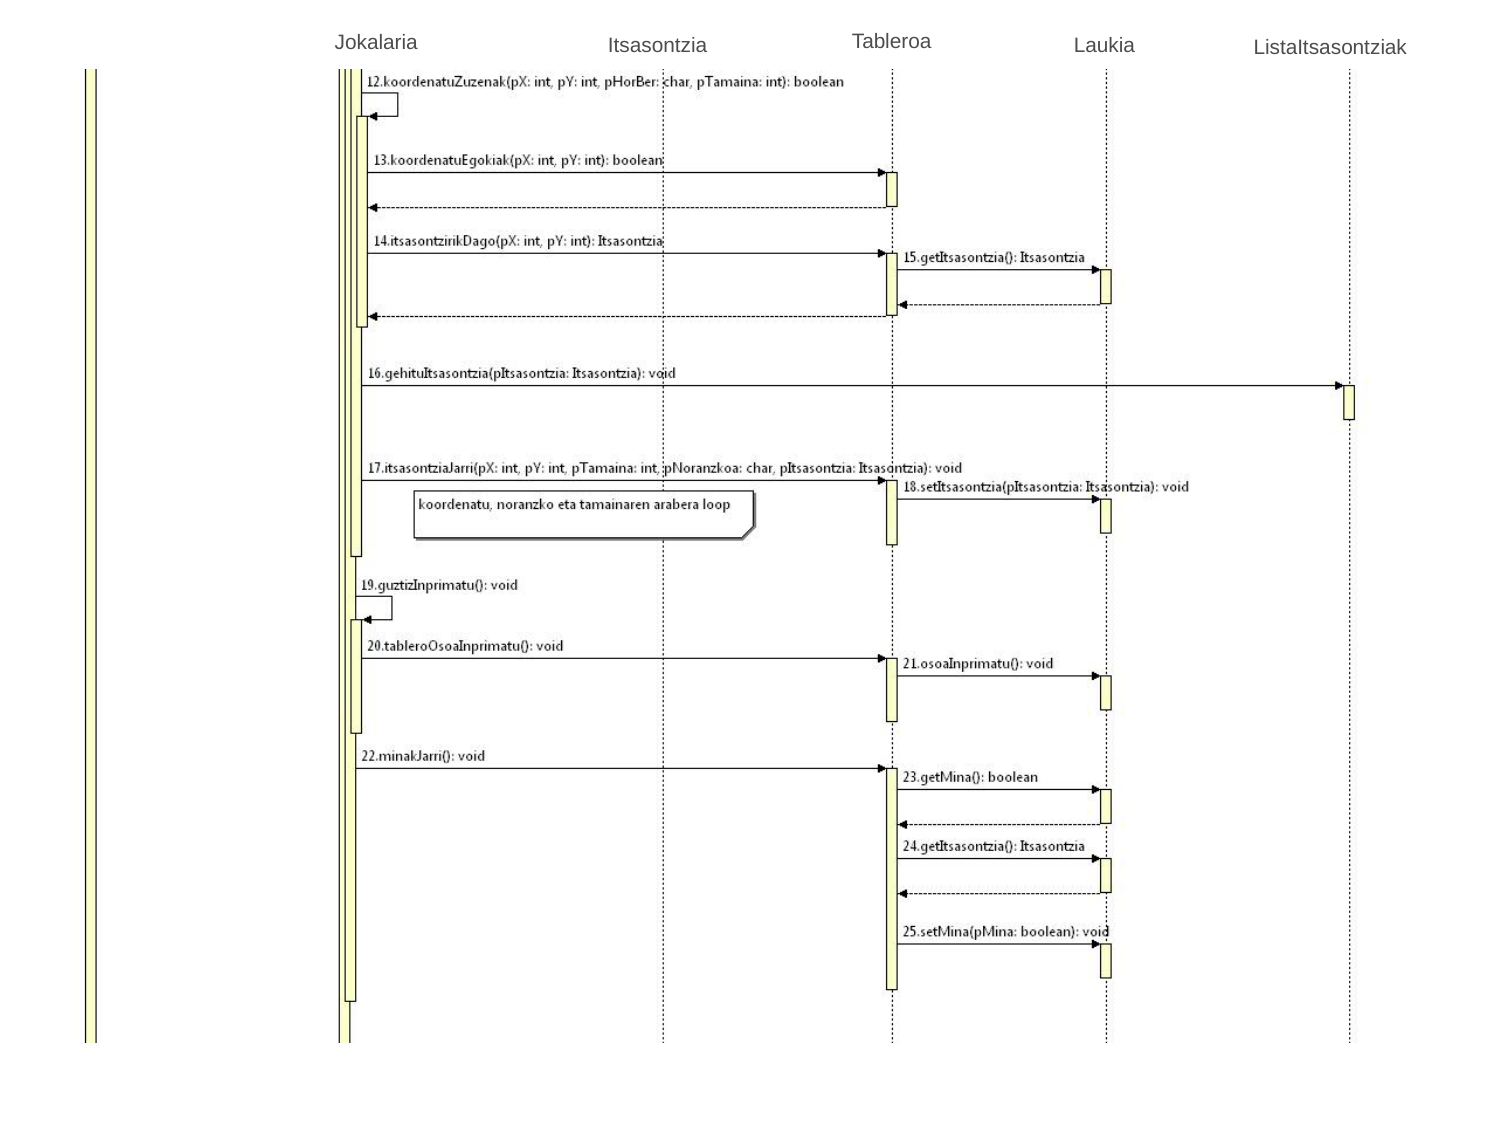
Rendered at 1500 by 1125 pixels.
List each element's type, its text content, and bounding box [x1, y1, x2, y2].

picture [64, 69, 1417, 1043]
text_box ListaItsasontziak [1234, 26, 1427, 67]
text_box Tableroa [808, 20, 975, 61]
text_box Itsasontzia [574, 23, 741, 64]
text_box Jokalaria [293, 21, 459, 62]
text_box Laukia [1021, 23, 1187, 64]
